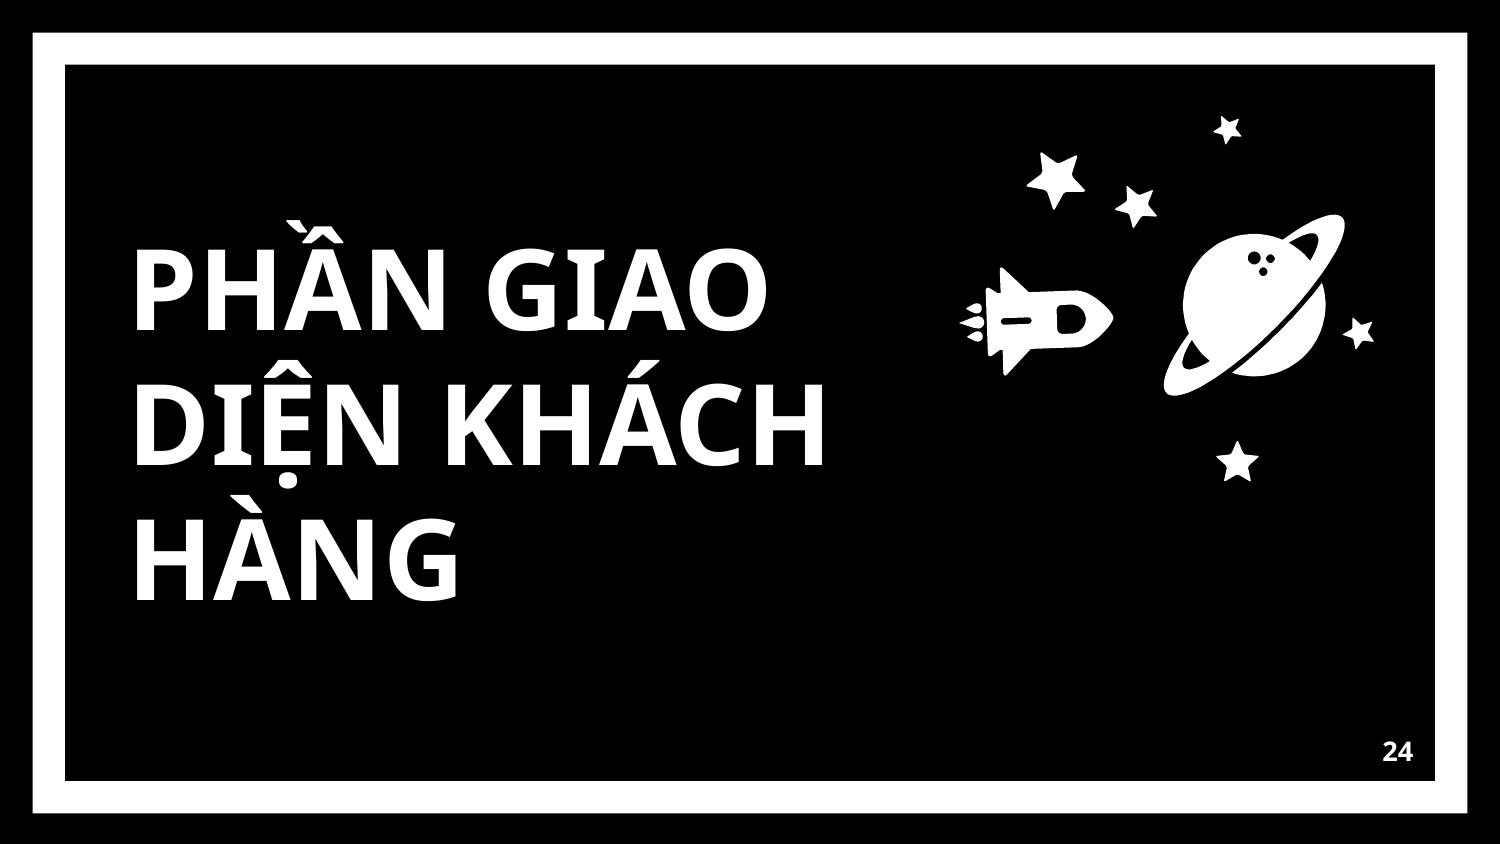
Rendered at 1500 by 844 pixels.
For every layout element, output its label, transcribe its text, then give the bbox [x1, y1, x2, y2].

text_box [1114, 186, 1157, 228]
text_box [1350, 317, 1374, 350]
text_box [1213, 116, 1242, 145]
text_box [1026, 152, 1086, 210]
text_box [1216, 441, 1259, 482]
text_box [973, 260, 1094, 381]
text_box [1163, 214, 1345, 396]
slide_number 24 [1338, 720, 1429, 786]
title PHẦN GIAO DIỆN KHÁCH HÀNG [112, 168, 964, 639]
